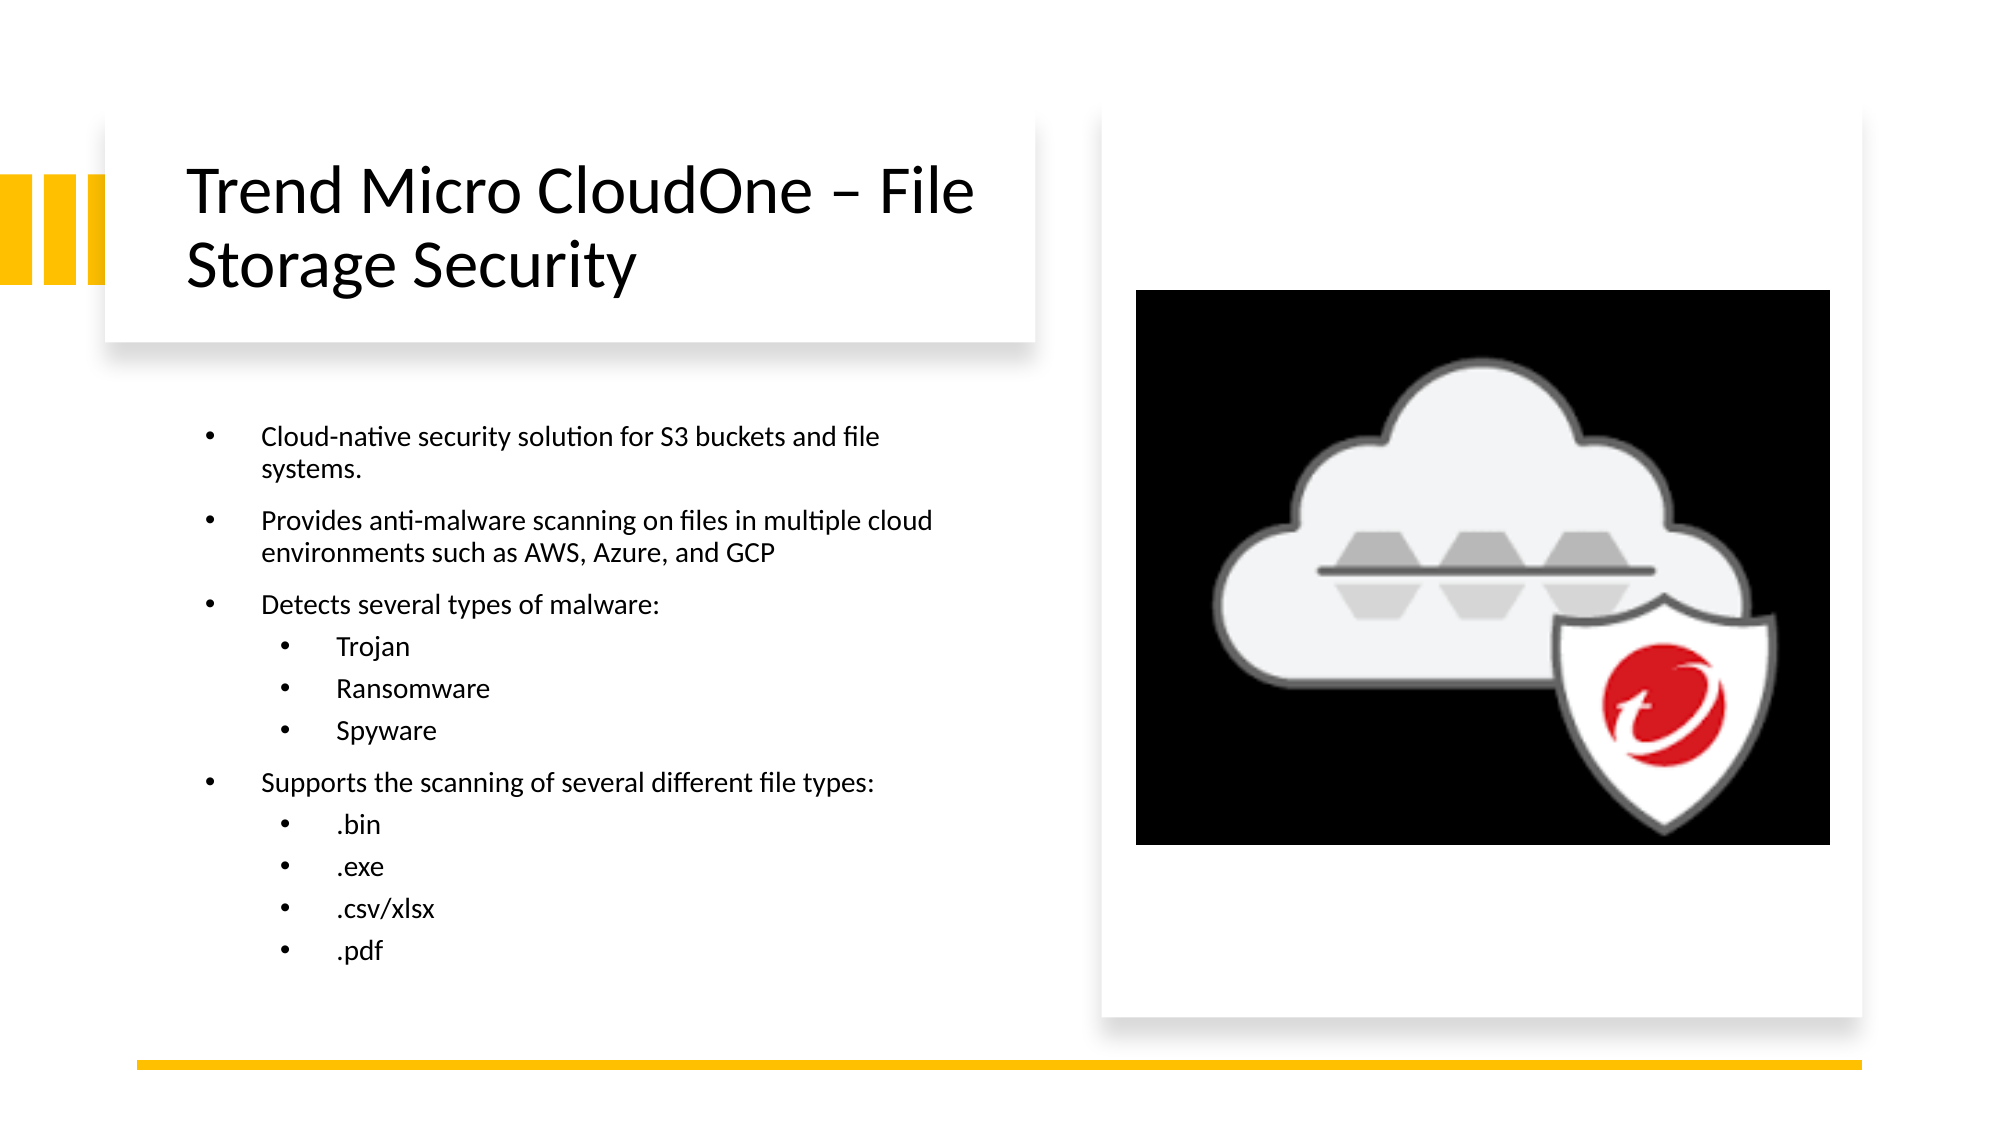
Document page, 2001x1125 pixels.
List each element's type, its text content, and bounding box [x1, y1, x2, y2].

list Cloud-native security solution for S3 buckets and file systems. Provides anti-malware scanning on files in multiple cloud environments such as AWS, Azure, and GCP Detects several types of malware: Trojan Ransomware Spyware Supports the scanning of several different file types: .bin .exe .csv/xlsx .pdf [171, 414, 991, 1018]
text_box [0, 0, 2000, 1125]
picture [1136, 289, 1830, 845]
text_box [103, 106, 1038, 345]
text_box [0, 174, 121, 286]
title Trend Micro CloudOne – File Storage Security [171, 143, 1000, 314]
text_box [1100, 98, 1864, 1019]
